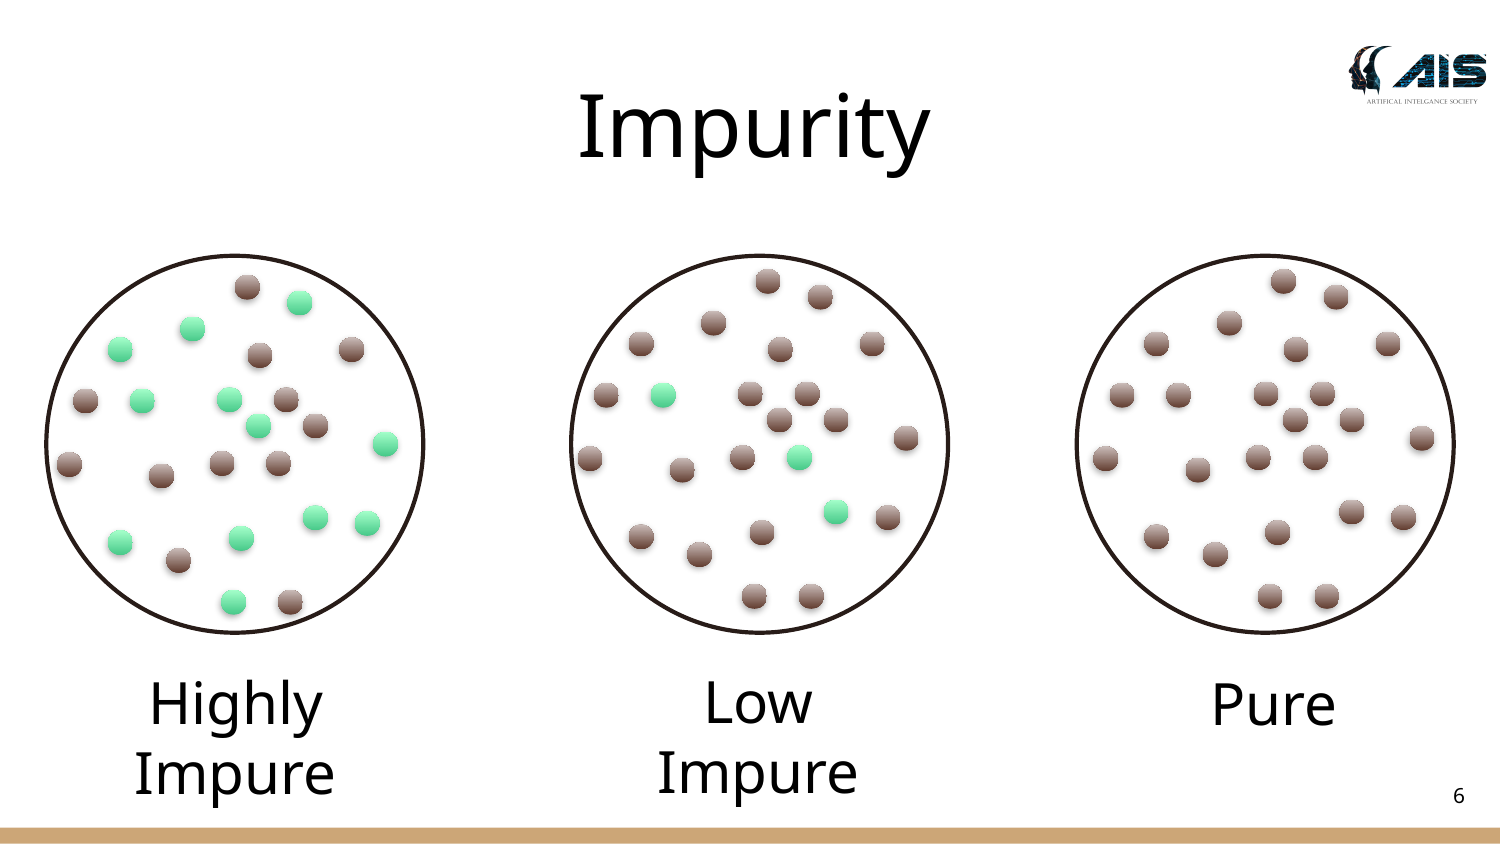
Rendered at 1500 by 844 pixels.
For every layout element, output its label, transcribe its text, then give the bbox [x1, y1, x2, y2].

text_box [44, 253, 426, 635]
text_box [221, 589, 247, 615]
text_box [701, 310, 727, 336]
text_box [749, 520, 775, 546]
text_box [755, 268, 781, 294]
text_box [1166, 382, 1192, 408]
text_box [787, 445, 812, 471]
title Impurity [55, 53, 1454, 191]
text_box [1391, 505, 1417, 531]
text_box [234, 274, 260, 300]
text_box [742, 583, 767, 609]
text_box [1185, 457, 1211, 483]
text_box Low Impure [630, 658, 886, 813]
text_box [303, 413, 328, 439]
text_box [860, 331, 885, 357]
text_box [893, 425, 919, 451]
text_box [687, 542, 712, 568]
text_box [274, 387, 299, 413]
text_box [1314, 583, 1340, 609]
text_box [166, 548, 192, 573]
text_box [1144, 524, 1170, 550]
text_box [1409, 425, 1435, 451]
text_box [1246, 445, 1271, 471]
text_box [569, 253, 951, 635]
text_box [730, 445, 756, 471]
text_box [650, 382, 676, 408]
text_box [593, 382, 619, 408]
text_box [1310, 381, 1336, 407]
text_box [107, 530, 133, 556]
text_box [1271, 268, 1297, 294]
picture [1347, 0, 1500, 153]
text_box [180, 316, 206, 342]
text_box [1283, 337, 1309, 363]
text_box [1339, 407, 1365, 433]
text_box [339, 337, 365, 363]
text_box [56, 452, 82, 478]
text_box [1339, 499, 1365, 525]
text_box [1253, 381, 1279, 407]
text_box [303, 505, 328, 531]
text_box [217, 387, 243, 413]
text_box [738, 381, 763, 407]
text_box [808, 284, 833, 310]
text_box [73, 388, 99, 414]
text_box [209, 451, 235, 476]
text_box [1375, 331, 1401, 357]
text_box [1144, 331, 1170, 357]
text_box [875, 505, 901, 531]
text_box [1216, 310, 1242, 336]
text_box [1257, 583, 1283, 609]
text_box [287, 290, 313, 316]
text_box [1093, 446, 1119, 472]
text_box [278, 589, 303, 615]
text_box [794, 381, 820, 407]
text_box [266, 451, 292, 476]
text_box [129, 388, 155, 414]
text_box [1109, 382, 1135, 408]
text_box [798, 583, 824, 609]
text_box [768, 337, 793, 363]
text_box [107, 337, 133, 363]
slide_number 6 [1389, 764, 1480, 830]
text_box [247, 343, 273, 368]
text_box [1323, 284, 1349, 310]
text_box [1074, 253, 1456, 635]
text_box [354, 511, 380, 536]
text_box [1265, 520, 1291, 546]
text_box [1302, 445, 1328, 471]
text_box [228, 526, 254, 551]
text_box [246, 413, 272, 439]
text_box Pure [1164, 659, 1384, 745]
text_box [149, 463, 175, 489]
text_box [1282, 407, 1308, 433]
text_box Highly Impure [89, 658, 382, 814]
text_box [373, 431, 398, 457]
text_box [823, 499, 849, 525]
text_box [1202, 542, 1228, 568]
text_box [669, 457, 695, 483]
text_box [823, 407, 849, 433]
text_box [628, 524, 654, 550]
text_box [577, 446, 603, 472]
text_box [767, 407, 792, 433]
text_box [628, 331, 654, 357]
